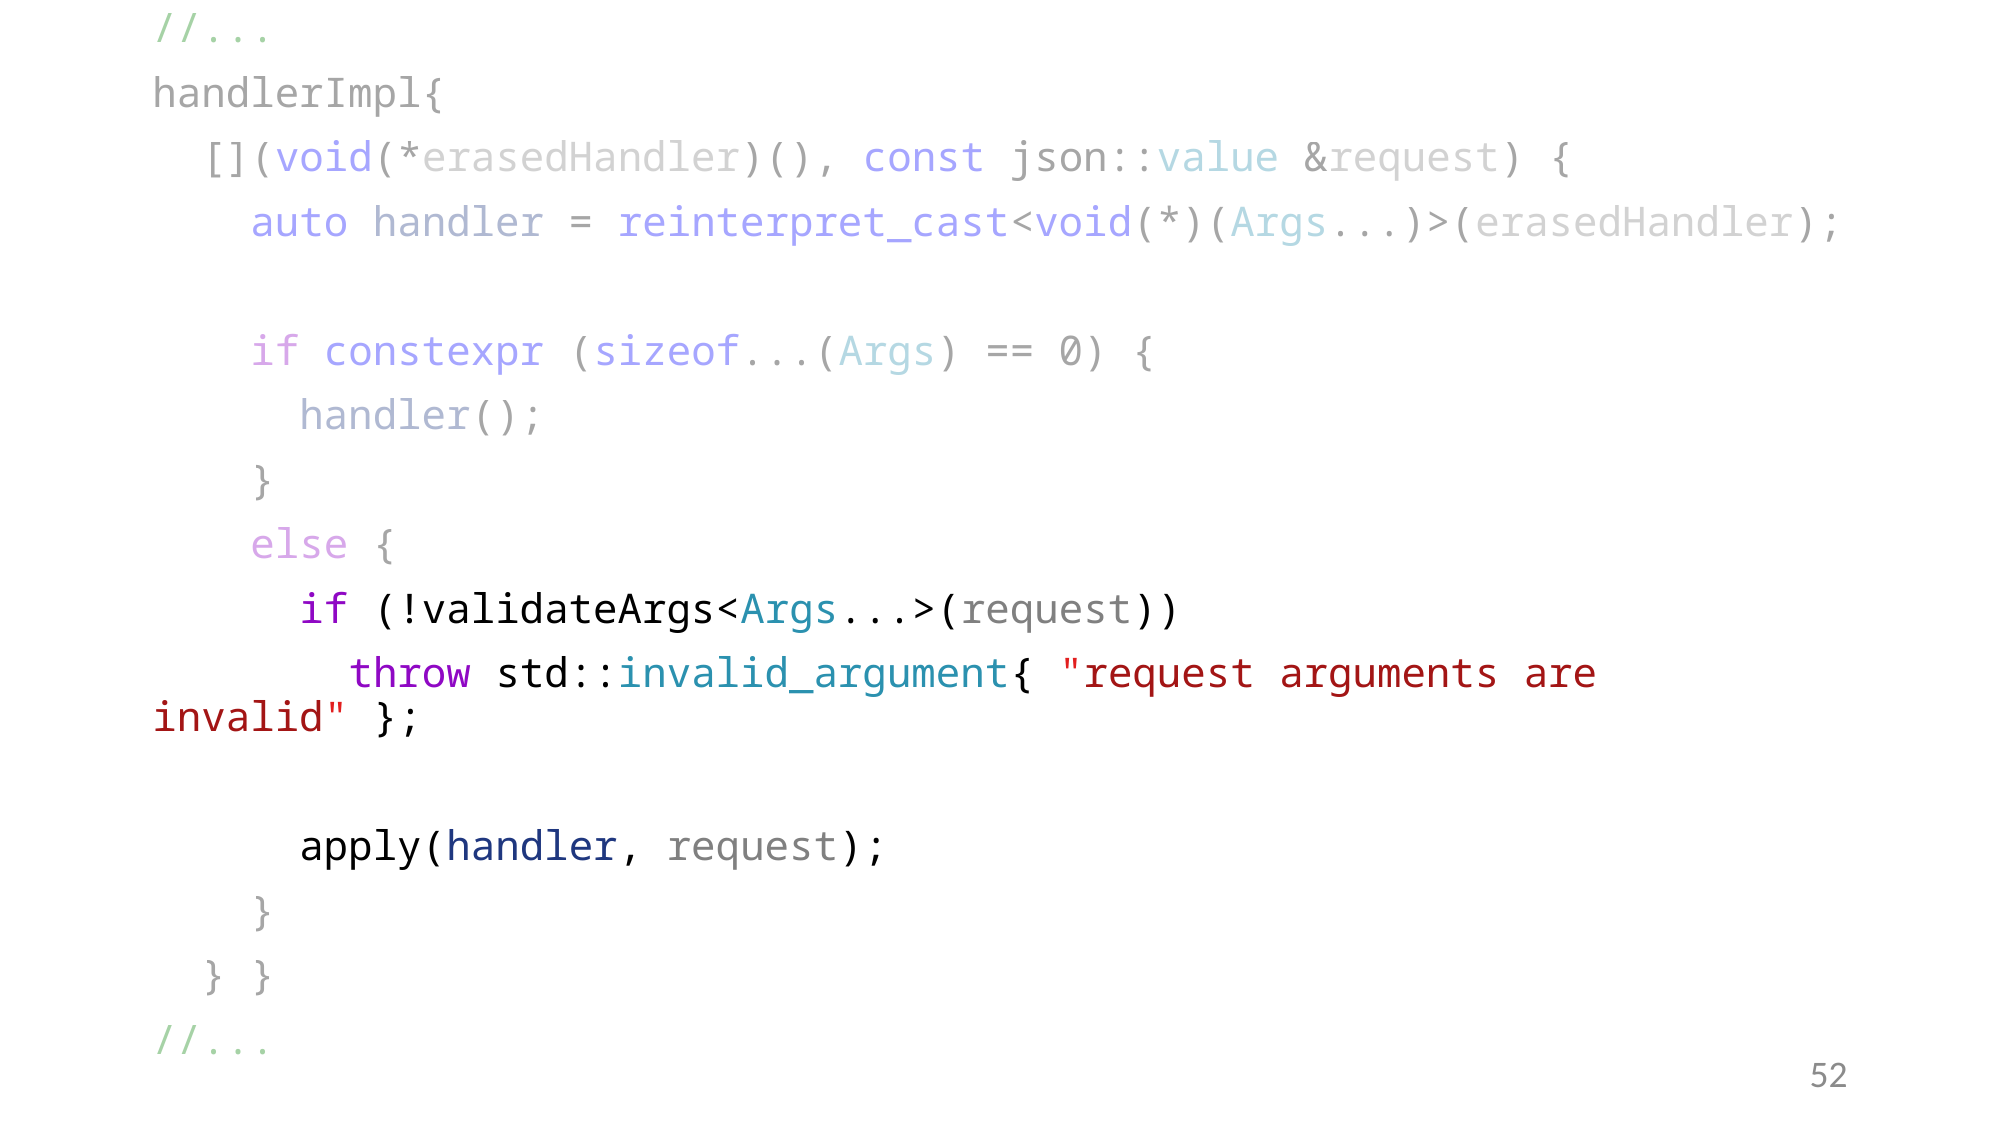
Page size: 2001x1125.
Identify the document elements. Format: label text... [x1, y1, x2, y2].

slide_number 52 [1412, 1042, 1863, 1103]
list //... handlerImpl{ [](void(*erasedHandler)(), const json::value &request) { auto handler = reinterpret_cast<void(*)(Args...)>(erasedHandler); if constexpr (sizeof...(Args) == 0) { handler(); } else { if (!validateArgs<Args...>(request)) throw std::invalid_argument{ "request arguments are invalid" }; apply(handler, request); } } } //... [137, 0, 1863, 1125]
